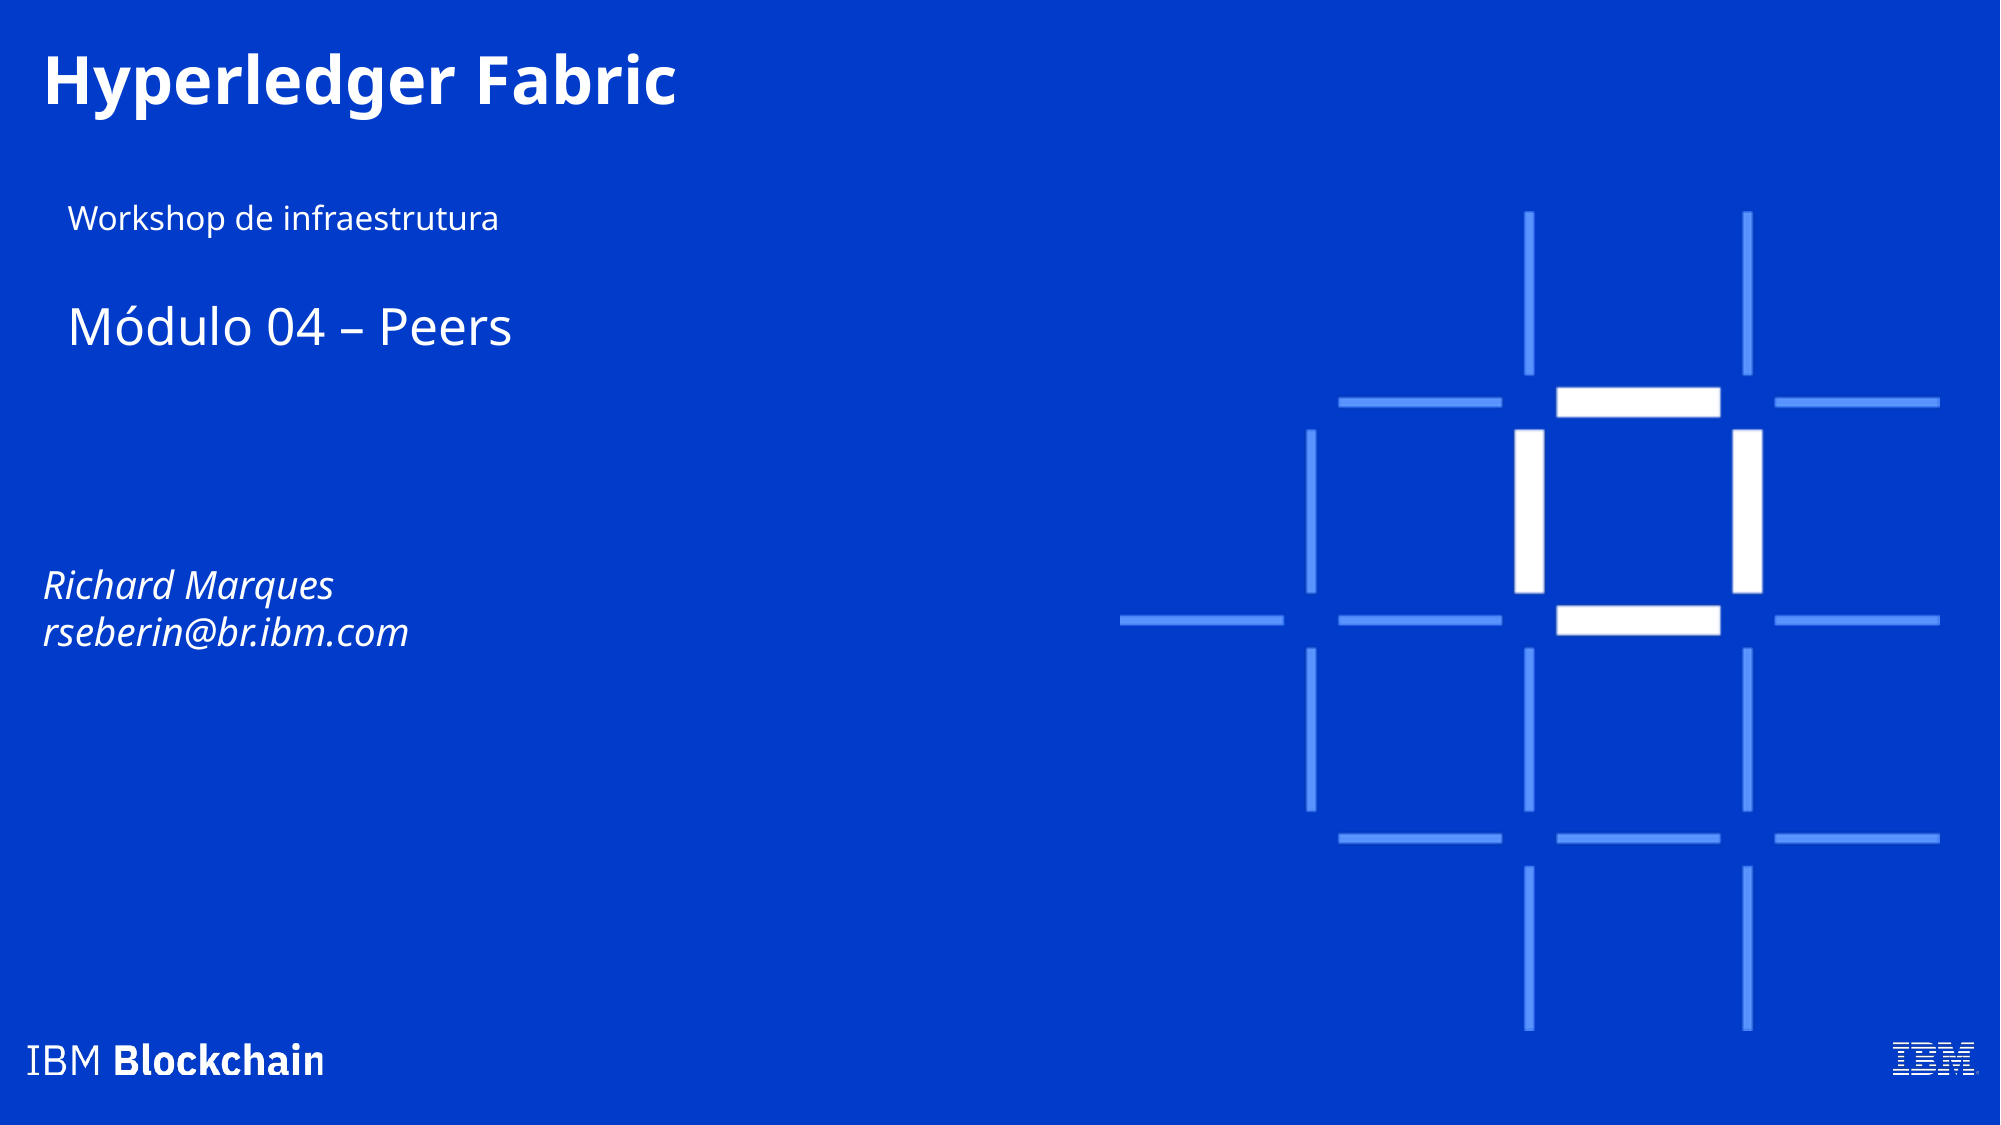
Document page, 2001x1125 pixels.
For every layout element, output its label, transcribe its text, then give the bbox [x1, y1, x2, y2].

list Hyperledger Fabric [27, 30, 1359, 139]
text_box Workshop de infraestrutura Módulo 04 – Peers [52, 189, 1386, 365]
list Richard Marques rseberin@br.ibm.com [27, 553, 695, 719]
picture [1120, 211, 1940, 1031]
